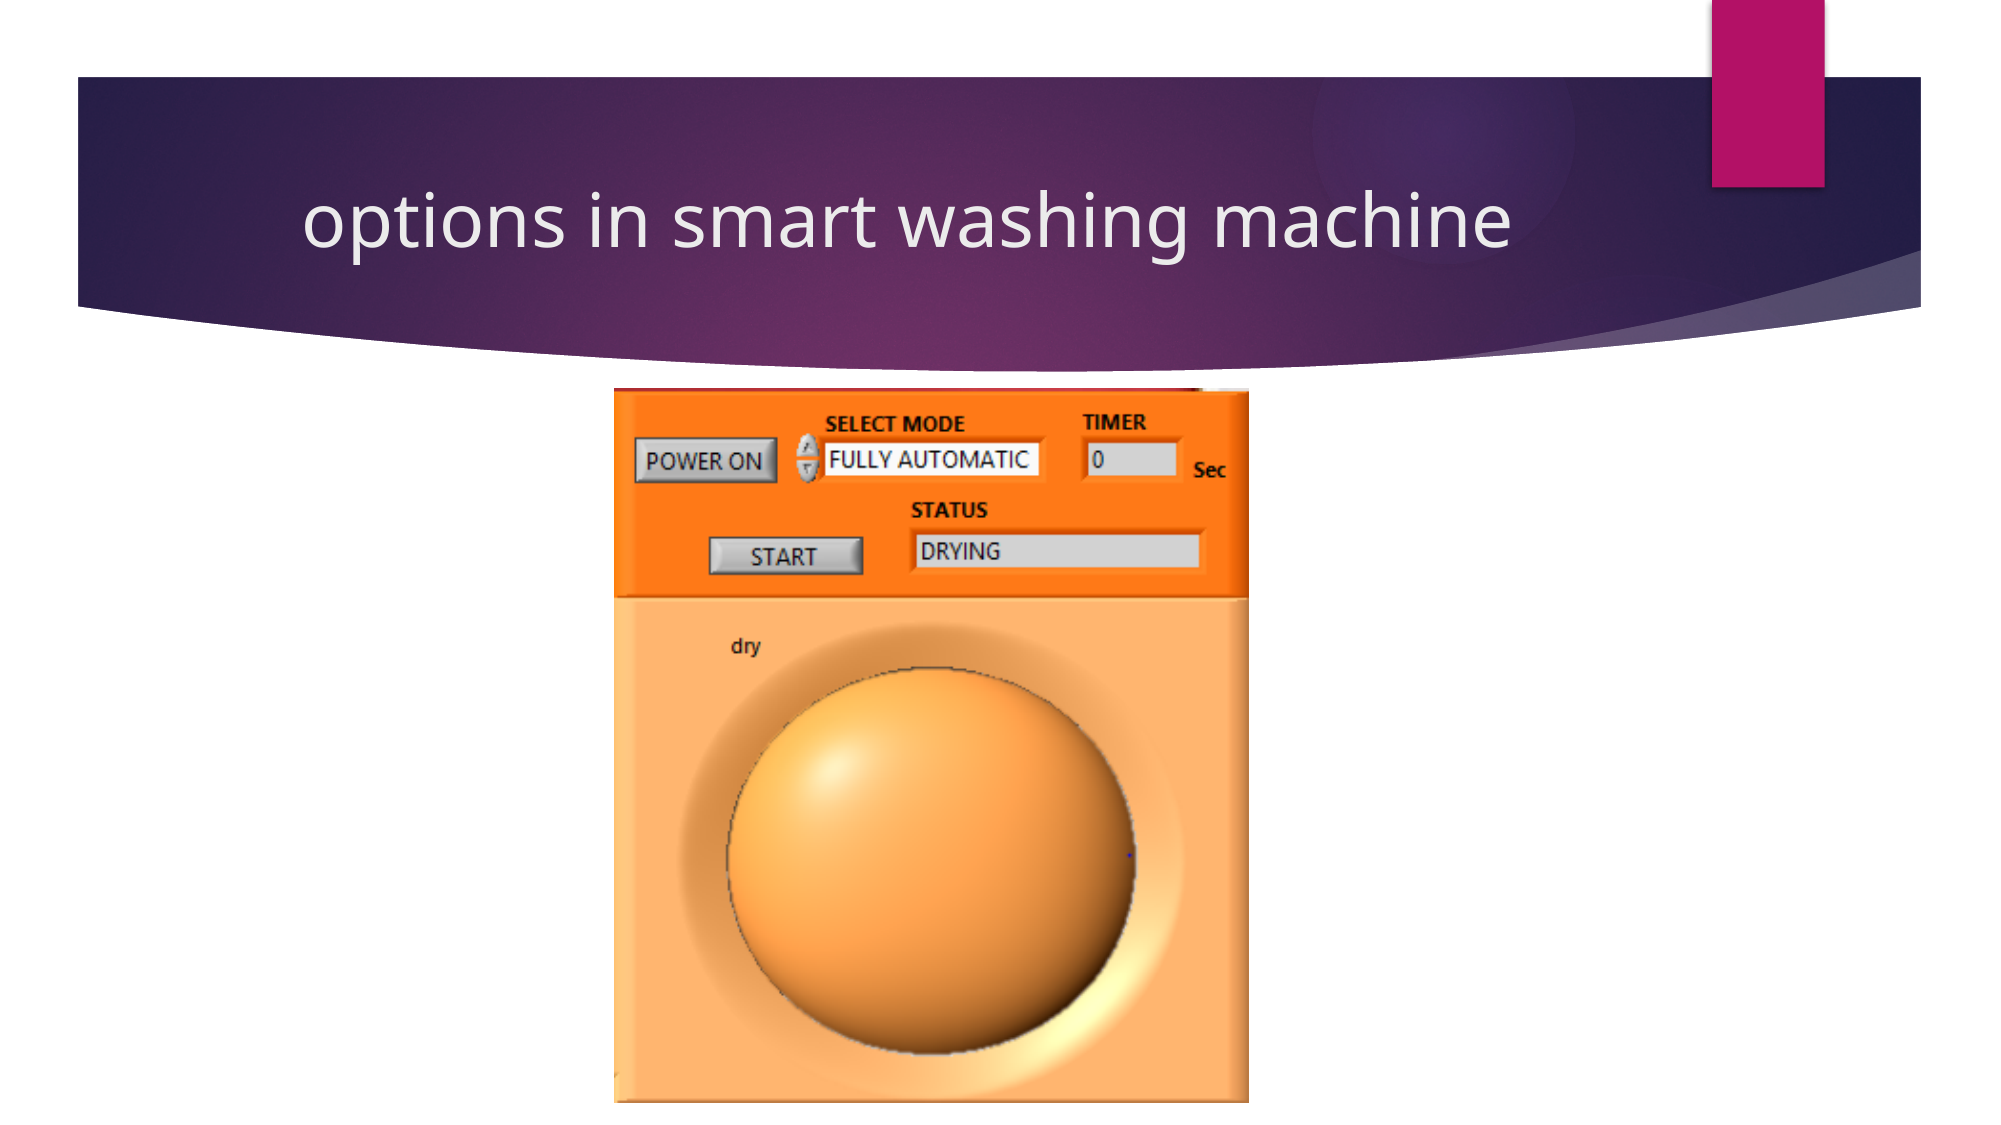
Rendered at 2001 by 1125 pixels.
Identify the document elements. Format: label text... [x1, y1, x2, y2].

title options in smart washing machine [189, 159, 1627, 276]
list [614, 388, 1249, 1104]
